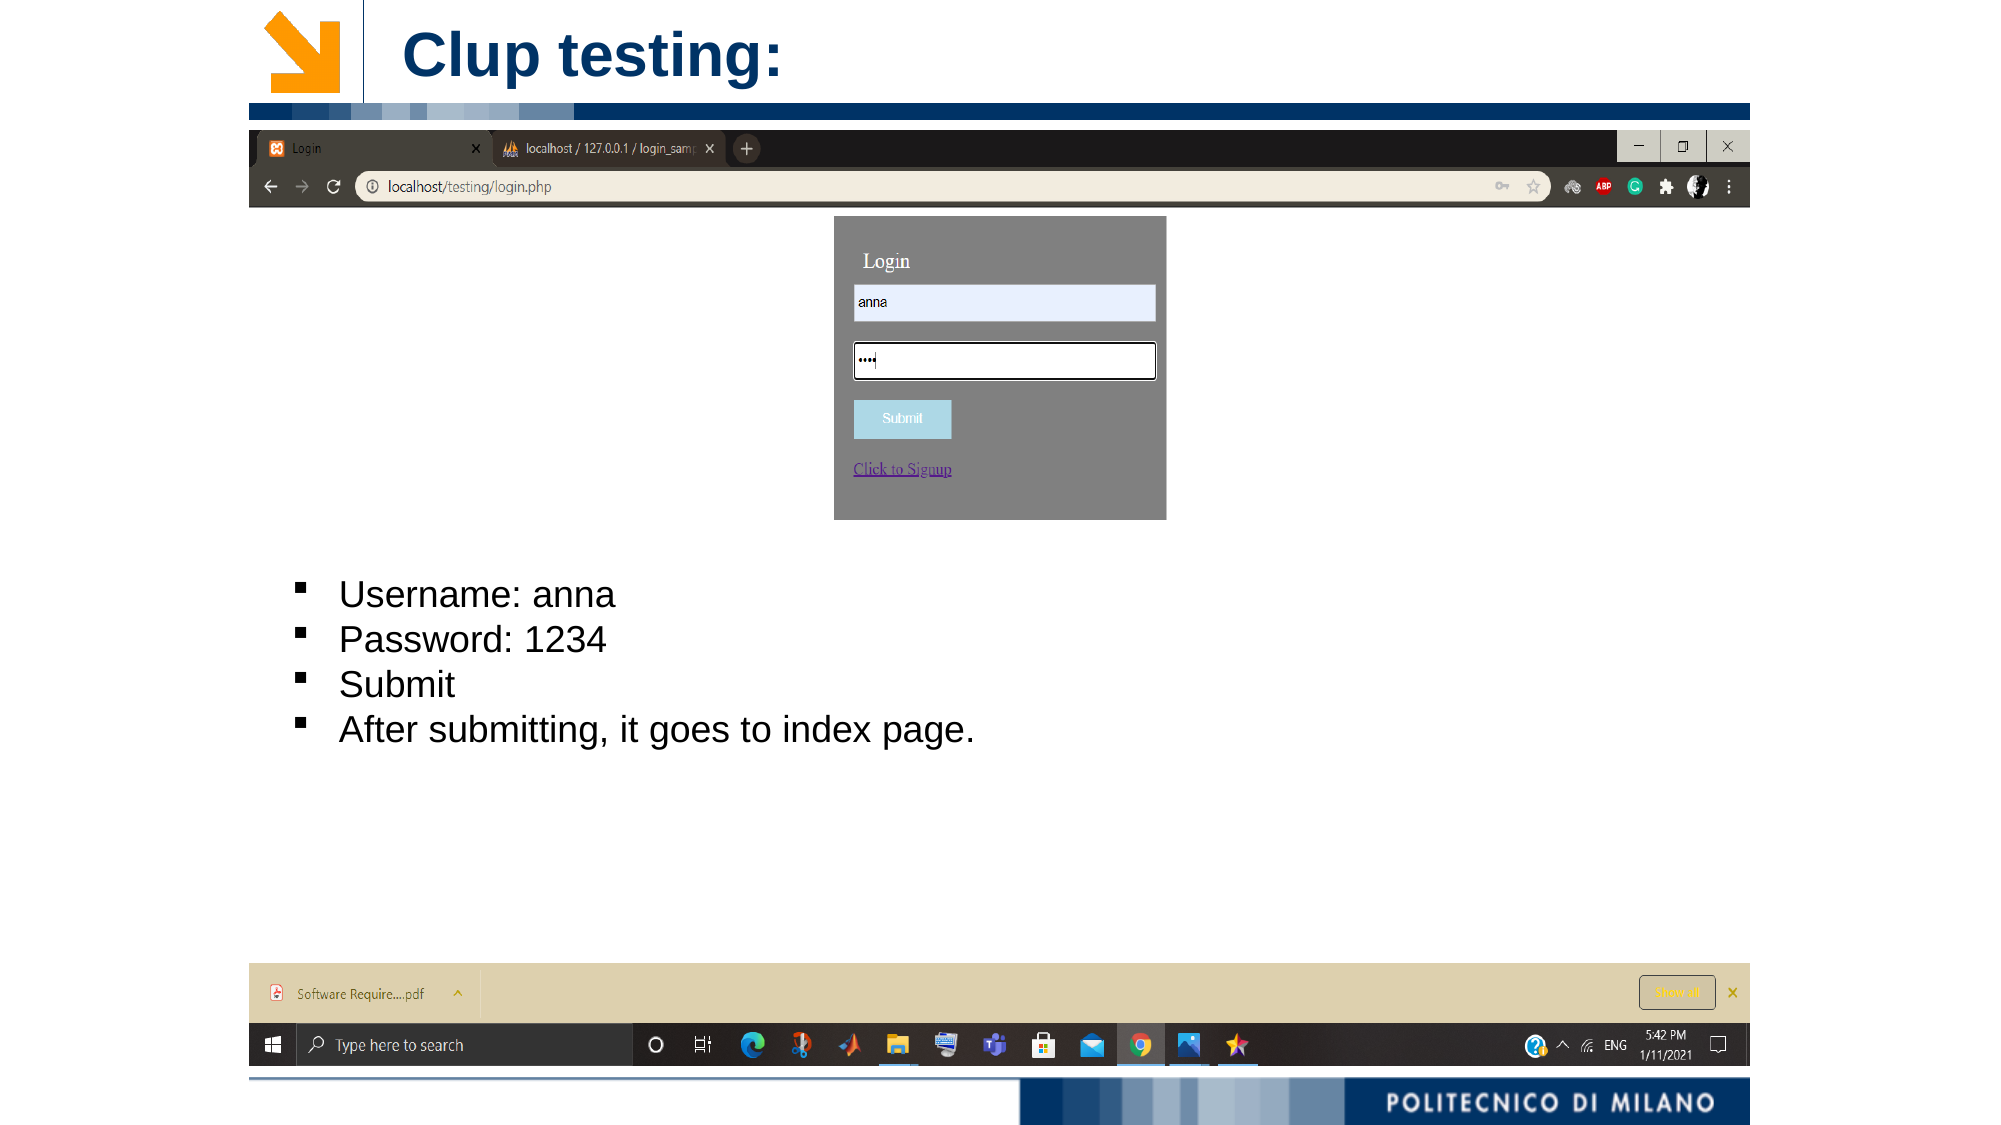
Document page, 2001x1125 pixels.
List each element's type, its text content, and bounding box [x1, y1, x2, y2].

picture [249, 103, 1751, 120]
text_box POLITECNICO DI MILANO [1362, 1071, 1790, 1125]
title Clup testing: [387, 21, 1750, 102]
picture [249, 129, 1751, 1066]
picture [263, 10, 340, 93]
picture [249, 1077, 1751, 1125]
